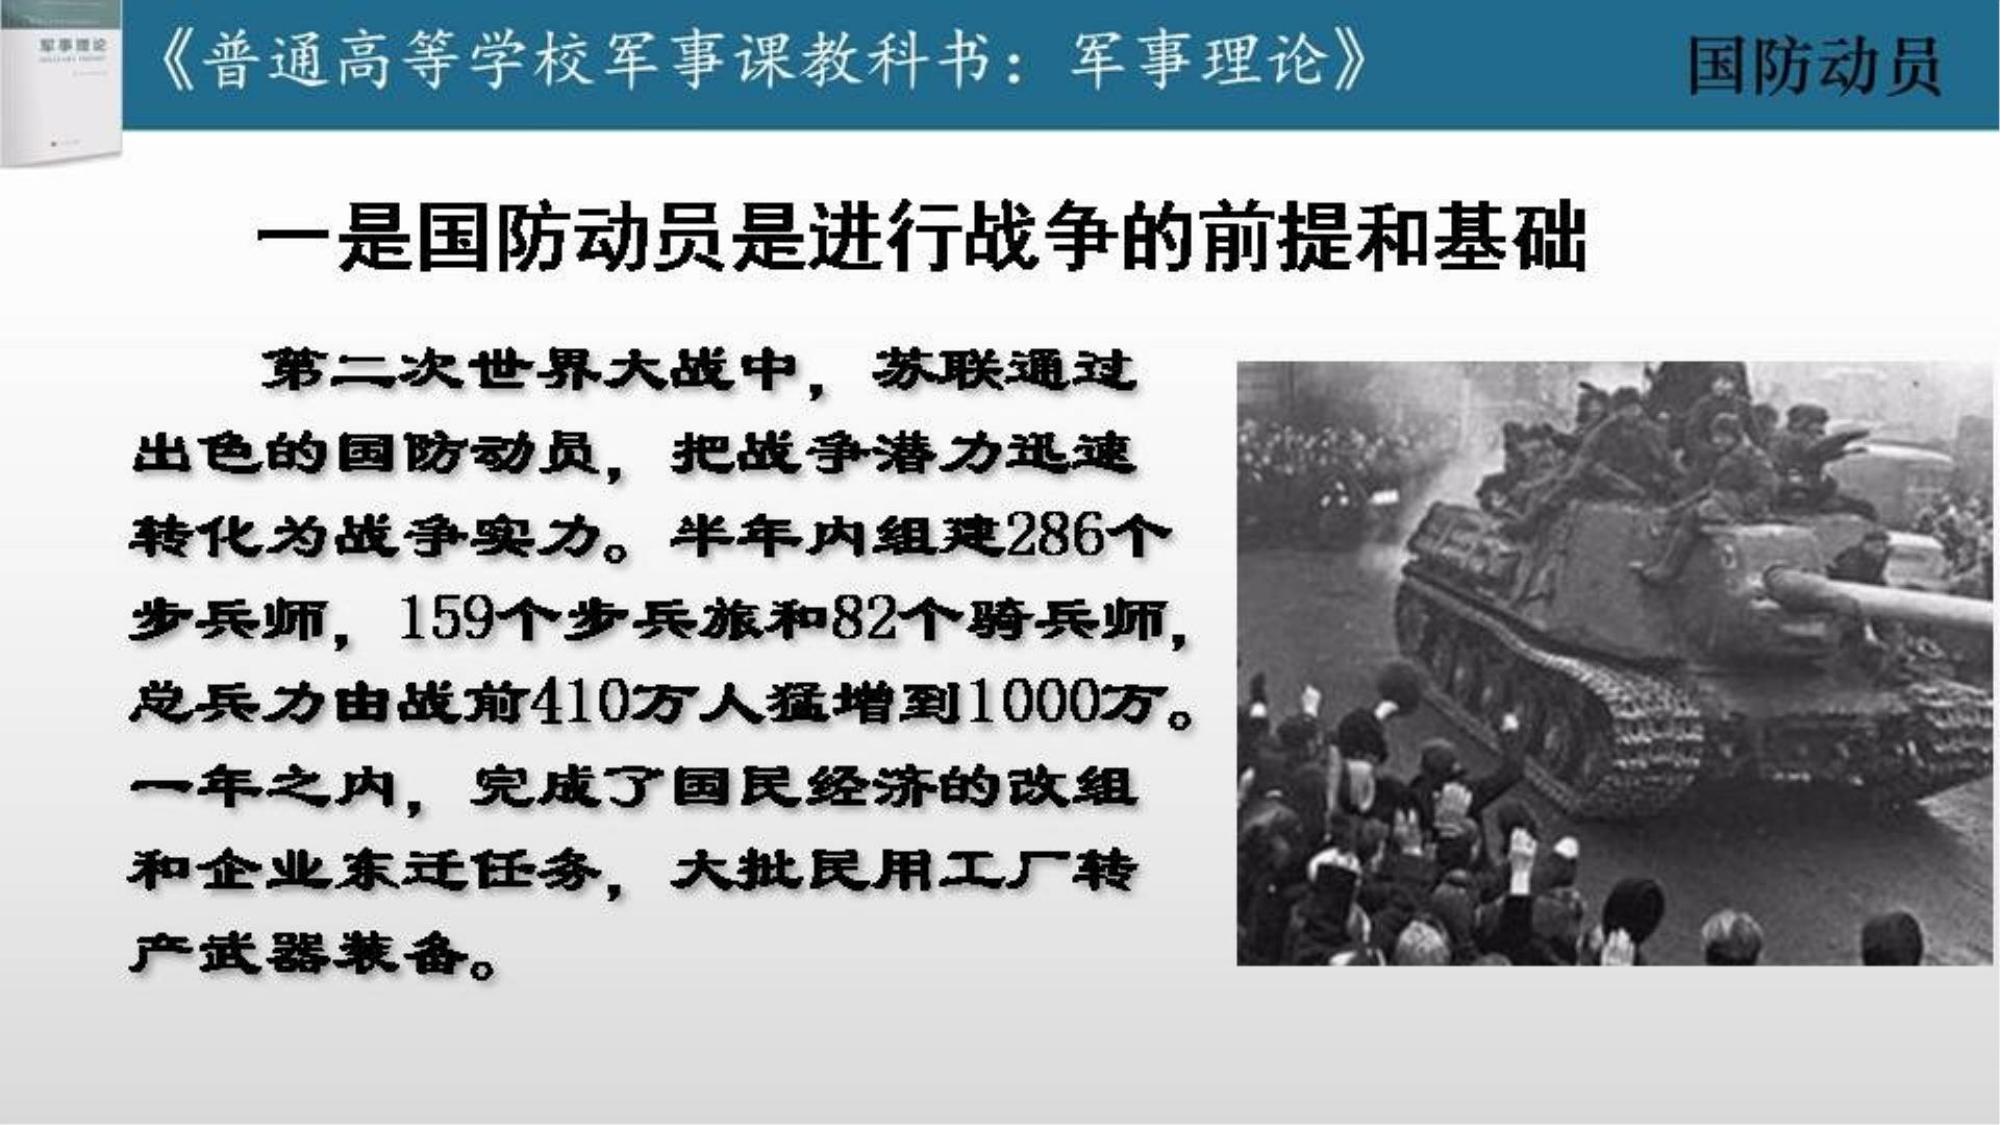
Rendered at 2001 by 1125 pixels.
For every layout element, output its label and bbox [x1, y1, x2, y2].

text_box [0, 0, 2000, 1125]
